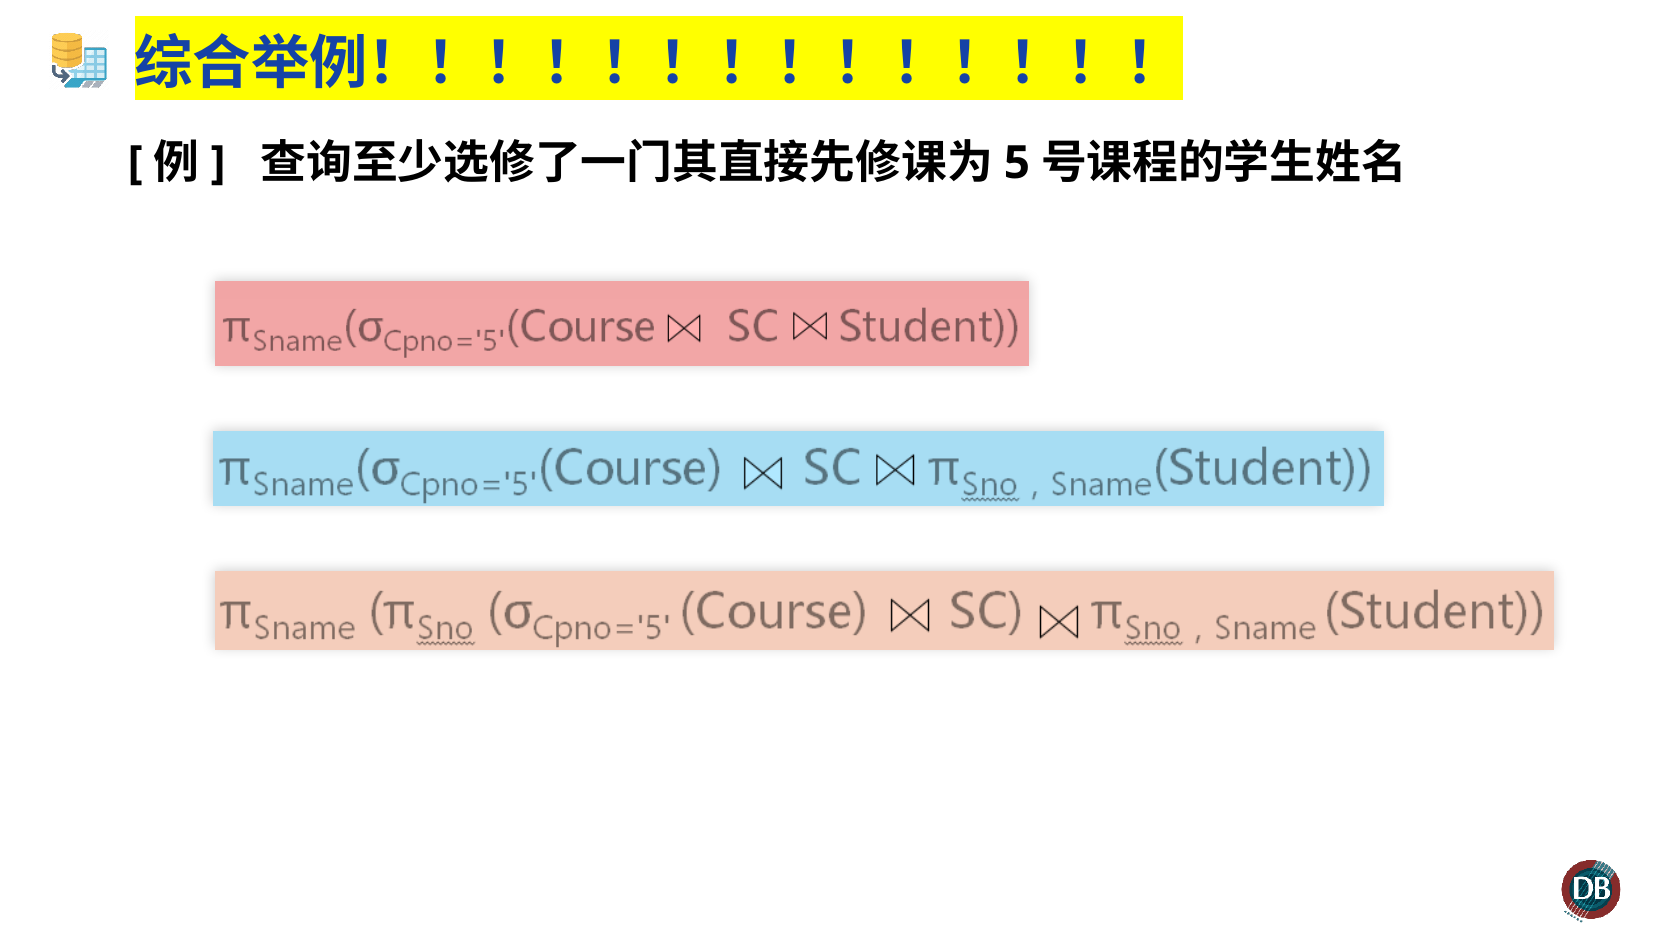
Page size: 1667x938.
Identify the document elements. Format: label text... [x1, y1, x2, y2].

title 综合举例！！！！！！！！！！！！！！ [118, 0, 1590, 126]
picture [1557, 858, 1623, 924]
picture [214, 280, 1029, 367]
picture [49, 30, 109, 90]
list [例] 查询至少选修了一门其直接先修课为5号课程的学生姓名 [112, 126, 1590, 835]
picture [212, 431, 1385, 507]
picture [214, 571, 1555, 650]
